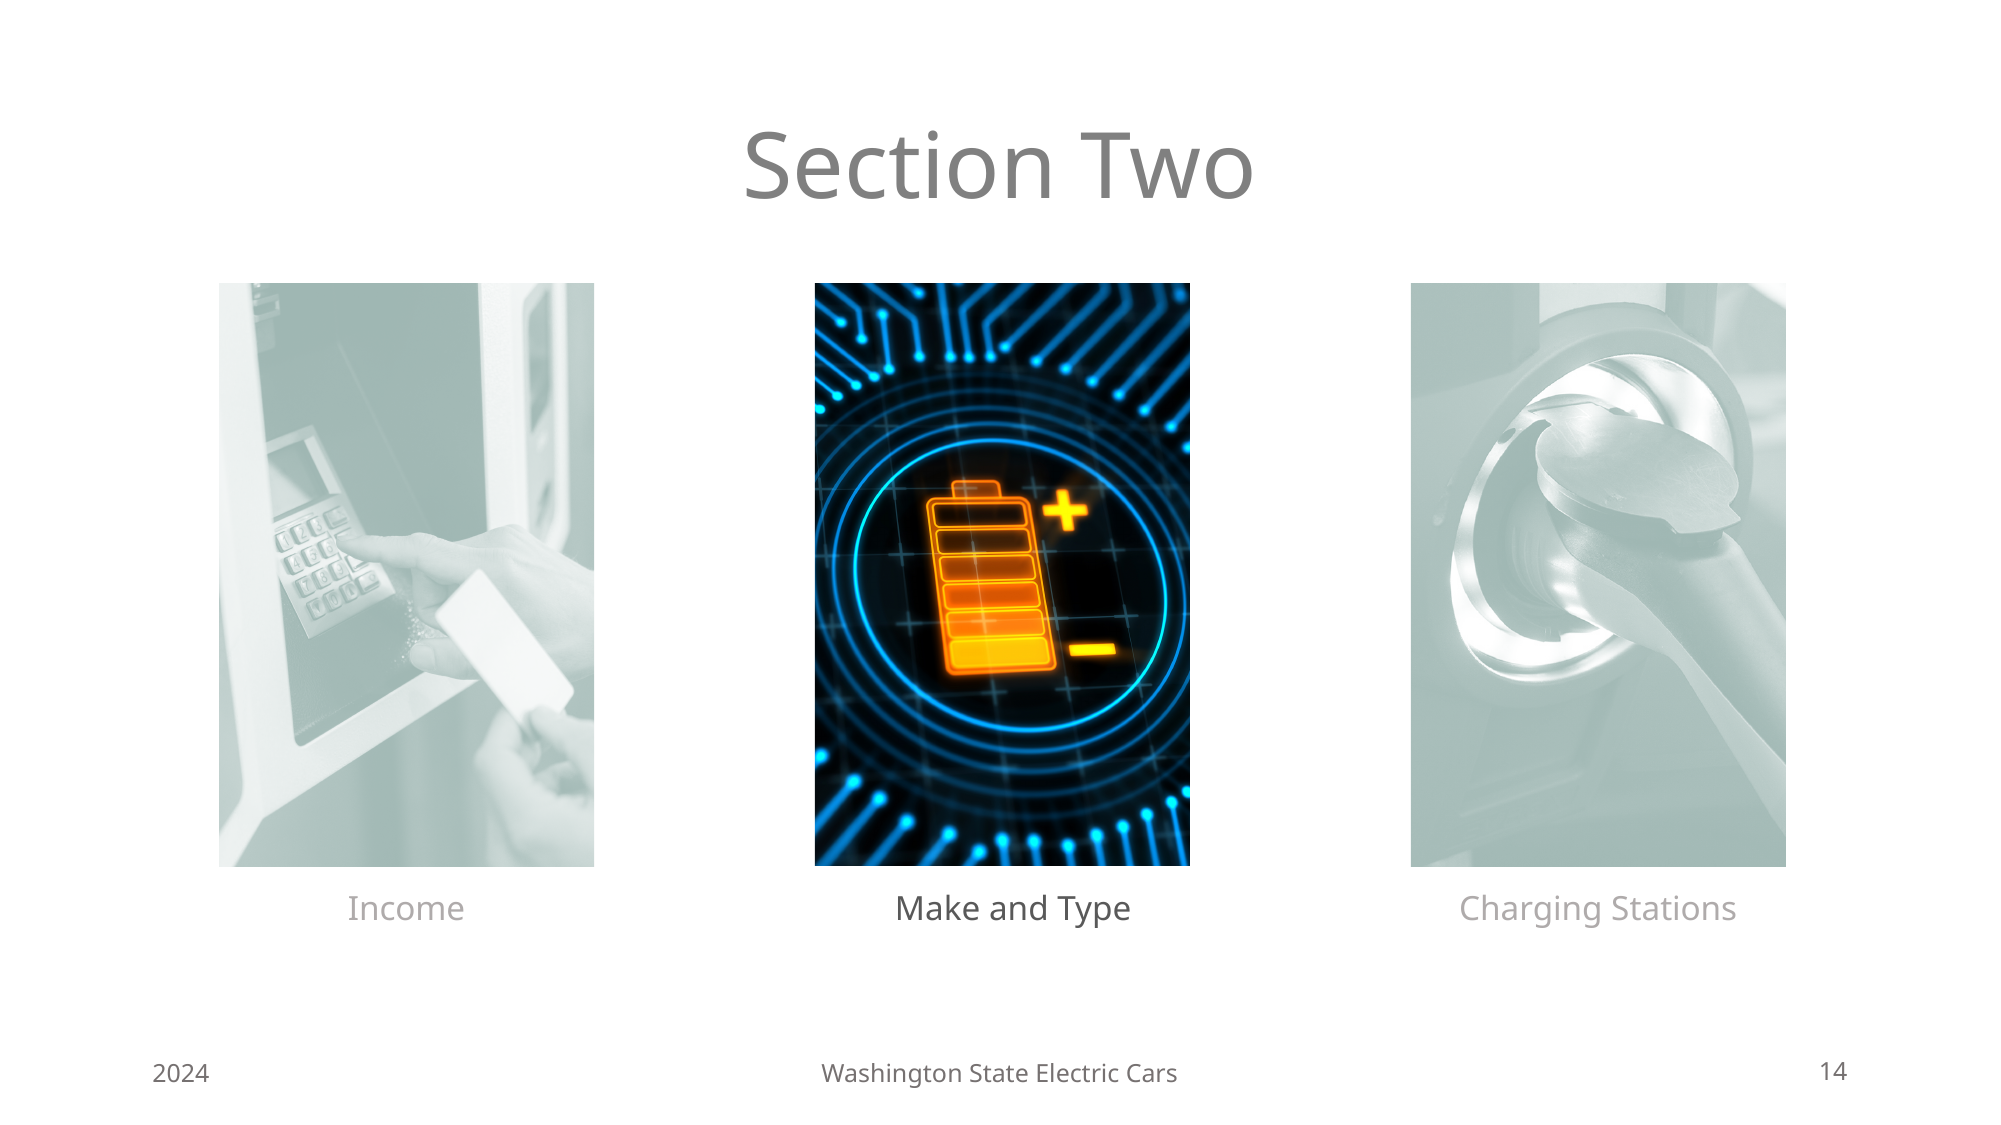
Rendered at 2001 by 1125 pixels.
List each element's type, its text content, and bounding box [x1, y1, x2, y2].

picture [219, 281, 595, 867]
picture [817, 753, 824, 760]
list Income [219, 879, 595, 940]
picture [814, 406, 823, 412]
picture [1168, 799, 1175, 807]
slide_number 14 [1412, 1042, 1863, 1103]
list Make and Type [825, 879, 1201, 940]
title Section Two [137, 59, 1863, 278]
picture [1410, 281, 1786, 867]
list Charging Stations [1410, 879, 1786, 940]
footer Washington State Electric Cars [662, 1042, 1338, 1103]
picture [814, 280, 1190, 866]
slide_number 2024 [137, 1042, 588, 1103]
picture [834, 392, 841, 399]
